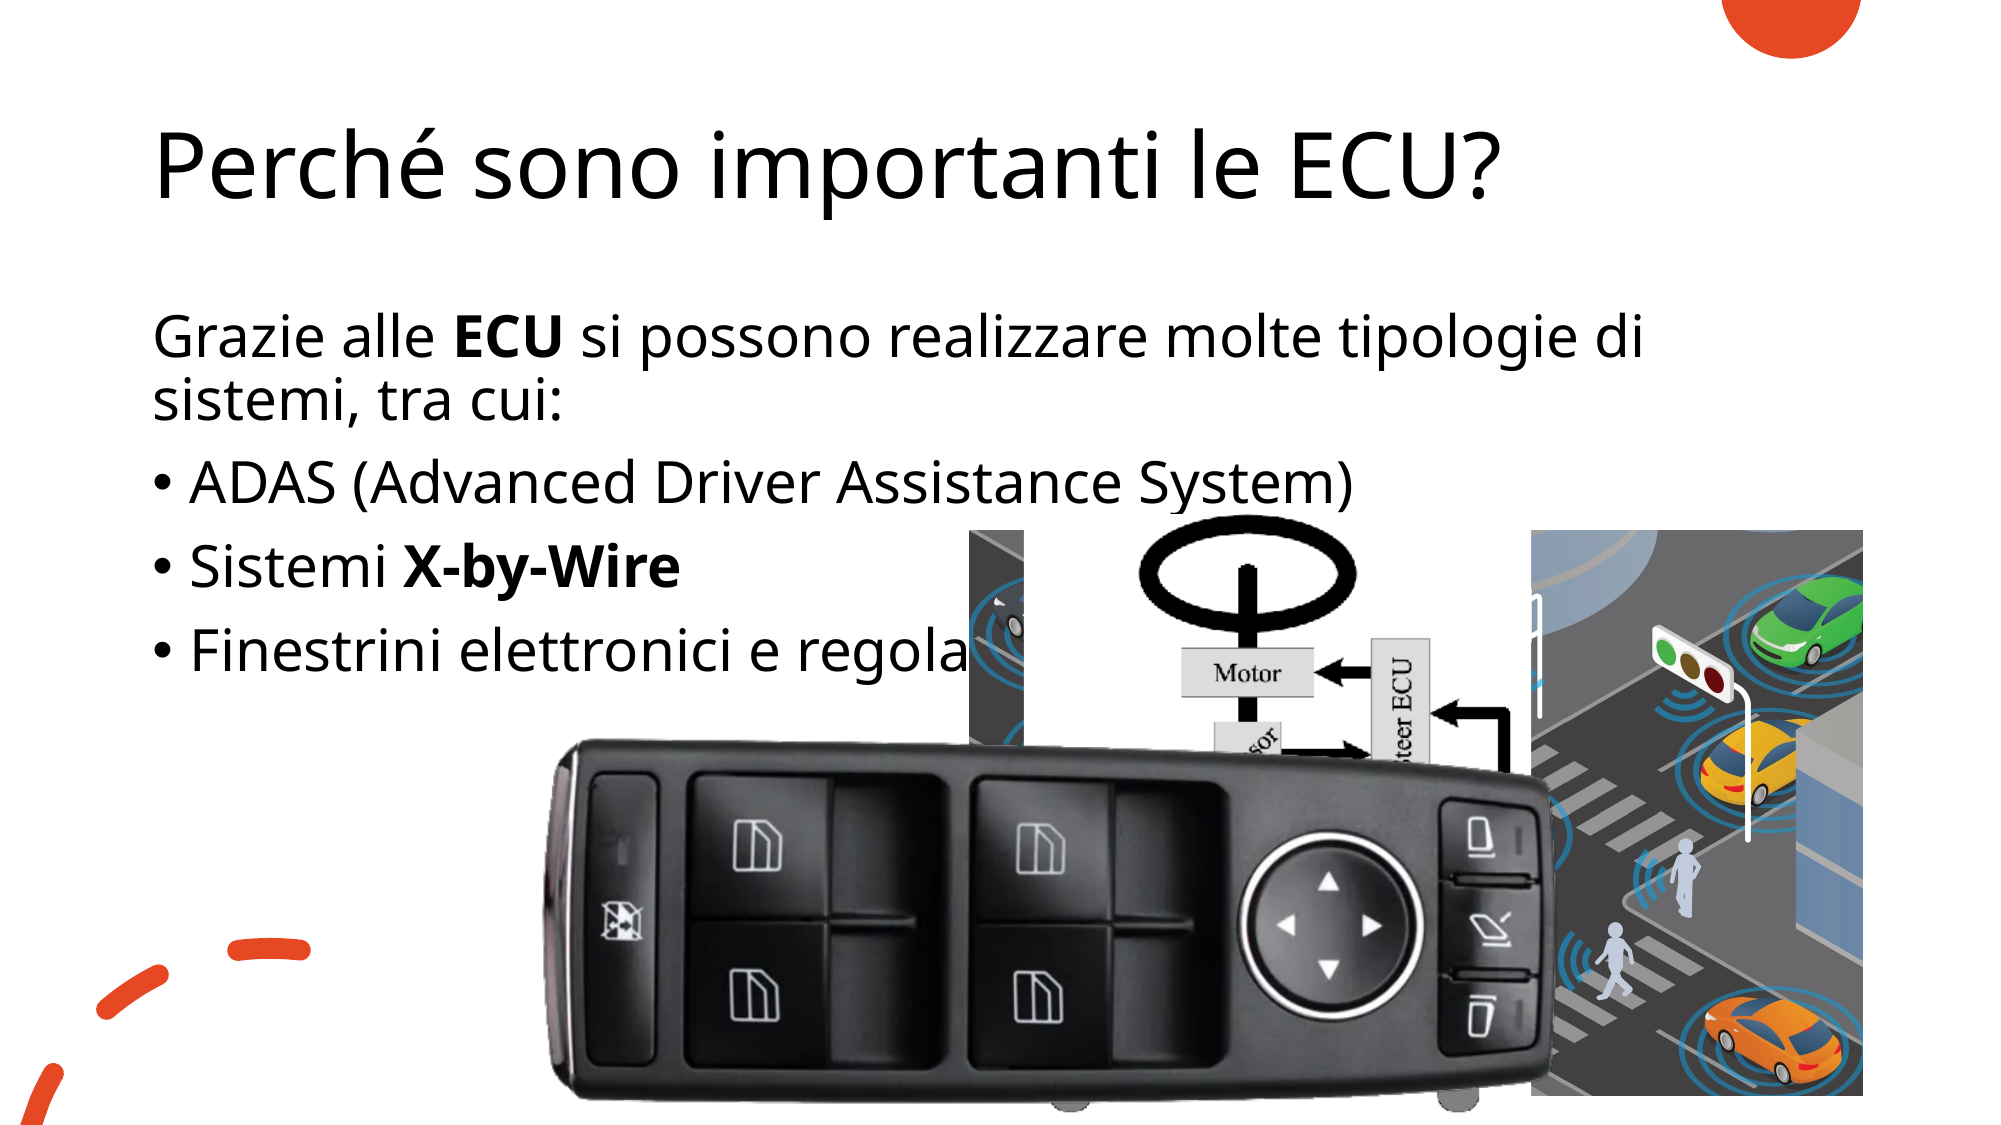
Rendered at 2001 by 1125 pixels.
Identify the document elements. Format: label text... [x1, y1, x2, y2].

picture [530, 404, 1863, 1125]
title Perché sono importanti le ECU? [137, 59, 1863, 278]
list Grazie alle ECU si possono realizzare molte tipologie di sistemi, tra cui: ADAS (Advanced Driver Assistance System) Sistemi X-by-Wire Finestrini elettronici e regolazione degli specchietti [137, 299, 1863, 933]
